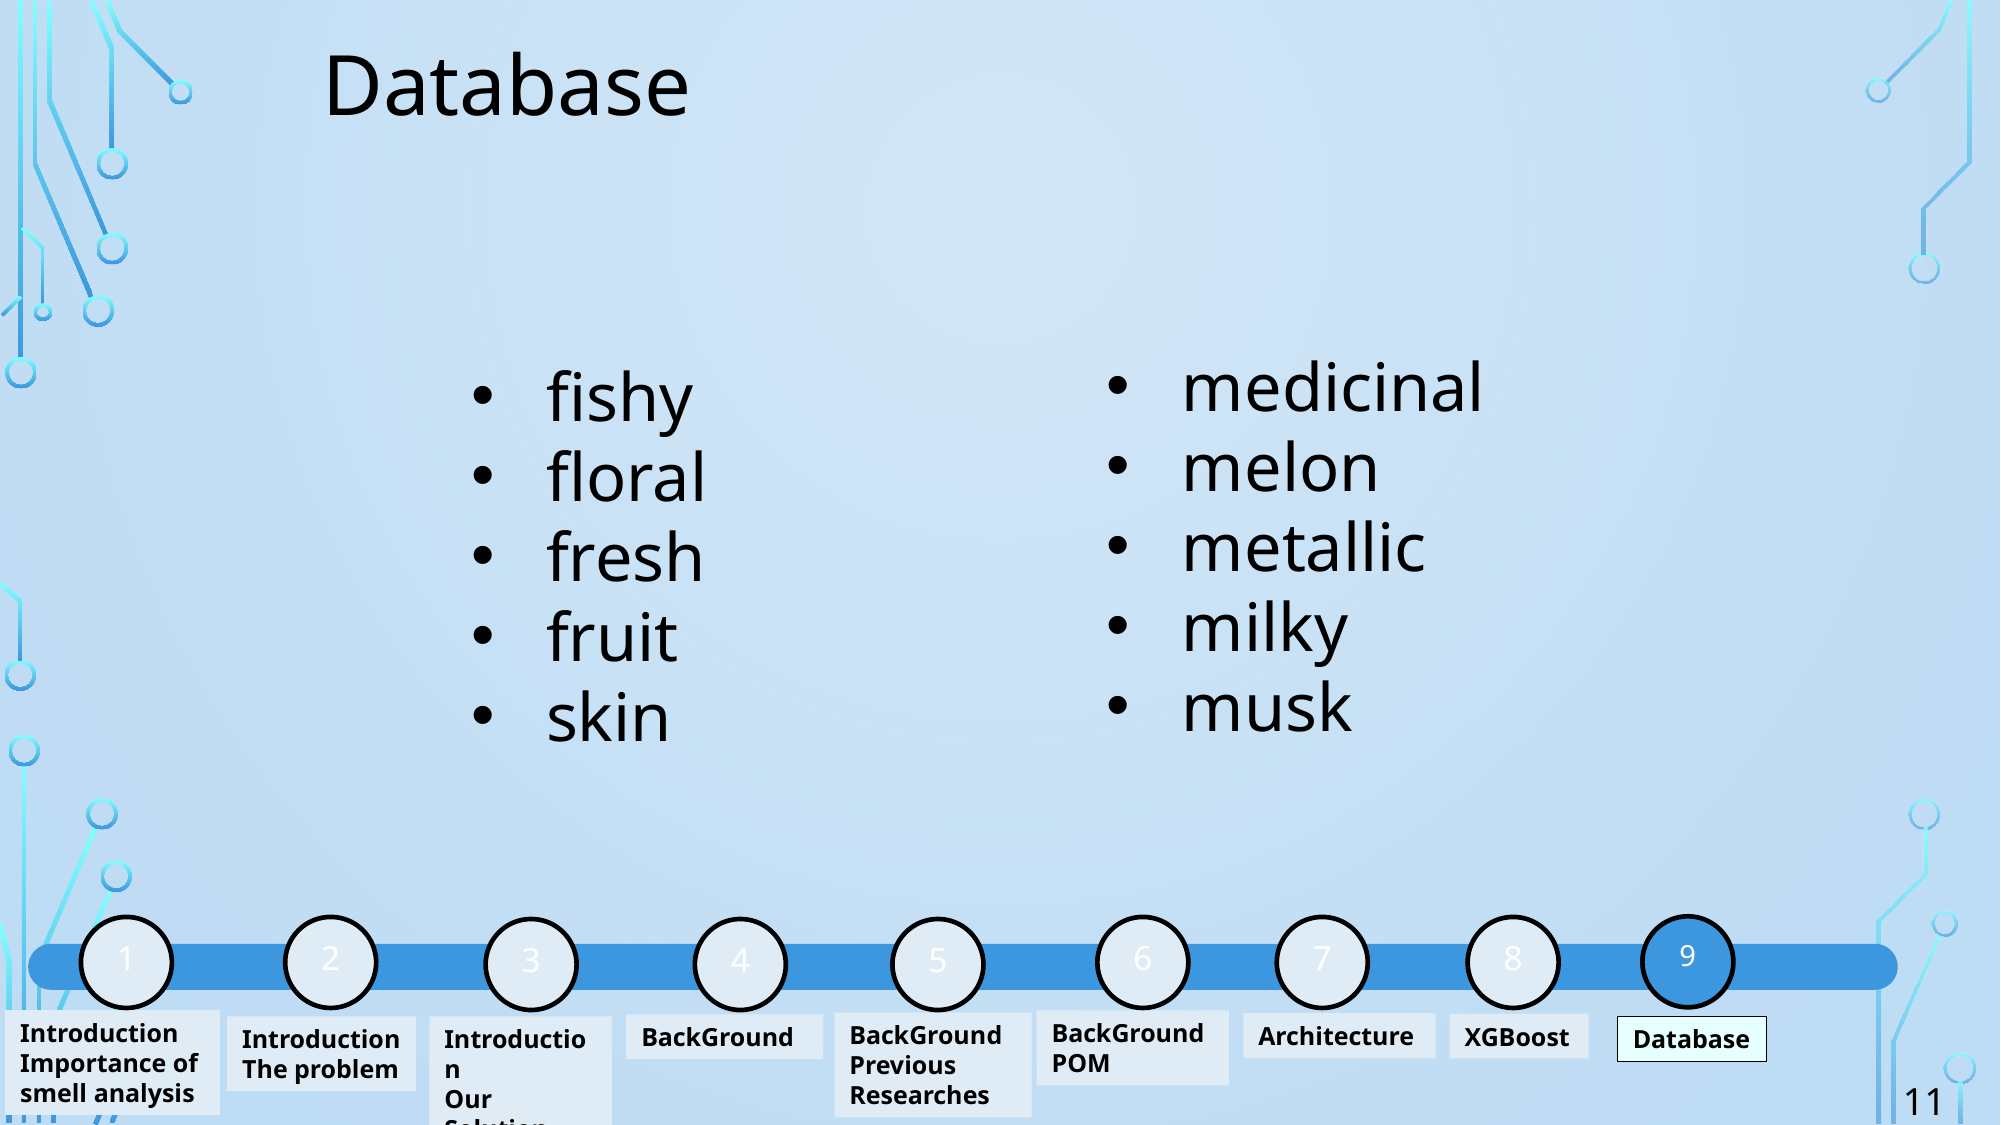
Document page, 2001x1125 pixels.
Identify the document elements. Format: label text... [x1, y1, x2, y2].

slide_number 11 [1834, 1070, 1961, 1125]
table_cell 1 [1916, 798, 1933, 802]
text_box 3 [484, 917, 578, 1012]
text_box BackGround Previous Researches [834, 1012, 1032, 1118]
text_box medicinal melon metallic milky musk [1092, 337, 2000, 752]
text_box [1725, 942, 1900, 992]
table_cell 1 [1931, 936, 1941, 953]
table_cell 1 [1924, 831, 1928, 856]
text_box [977, 942, 1105, 992]
text_box 2 [283, 915, 378, 1010]
text_box 9 [1641, 915, 1735, 1009]
text_box 7 [1275, 915, 1370, 1010]
text_box Database [1617, 1016, 1767, 1062]
text_box 1 [79, 915, 174, 1010]
table_cell 1 [1967, 0, 1972, 25]
text_box [1360, 942, 1476, 992]
table_cell 1 [1946, 0, 1953, 9]
text_box [368, 942, 492, 992]
text_box 6 [1096, 915, 1190, 1010]
text_box 5 [891, 917, 985, 1012]
text_box [1551, 942, 1651, 992]
text_box [570, 942, 701, 992]
text_box [1180, 942, 1285, 992]
text_box fishy floral fresh fruit skin [456, 347, 2000, 762]
text_box Introduction Importance of smell analysis [5, 1010, 220, 1115]
text_box [26, 942, 89, 992]
text_box [779, 942, 899, 992]
text_box Architecture [1243, 1013, 1436, 1059]
text_box XGBoost [1449, 1013, 1589, 1059]
text_box BackGround POM [1036, 1010, 1229, 1086]
text_box 8 [1466, 915, 1560, 1010]
text_box [164, 942, 293, 992]
text_box 4 [693, 917, 788, 1012]
text_box Introduction Our Solution [429, 1016, 612, 1125]
text_box BackGround [626, 1014, 824, 1060]
text_box Database [307, 24, 1309, 140]
text_box Introduction The problem [227, 1016, 417, 1092]
